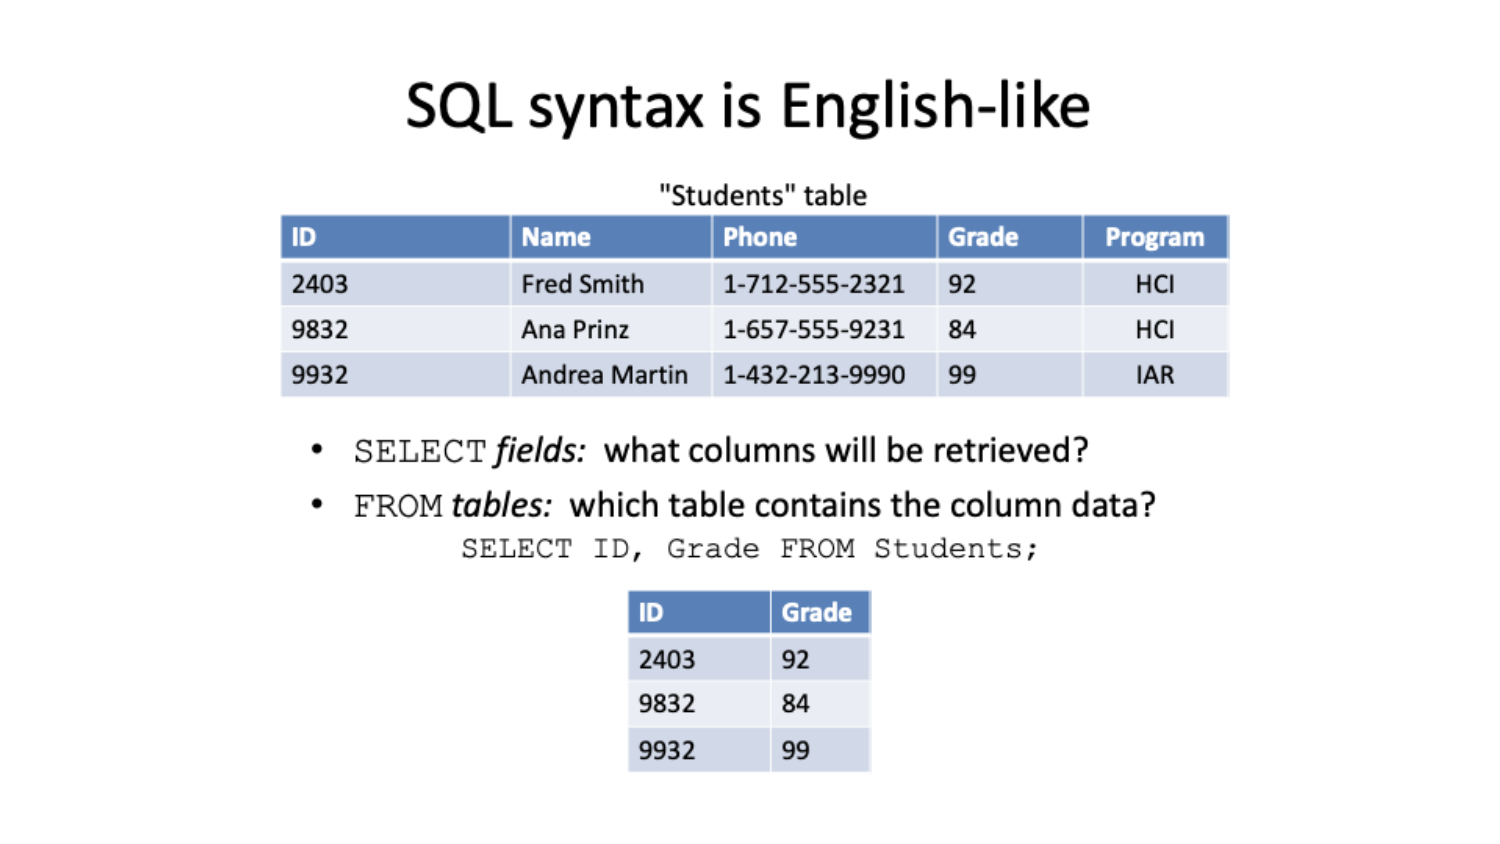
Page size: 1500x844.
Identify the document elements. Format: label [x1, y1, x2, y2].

picture [187, 0, 1313, 844]
